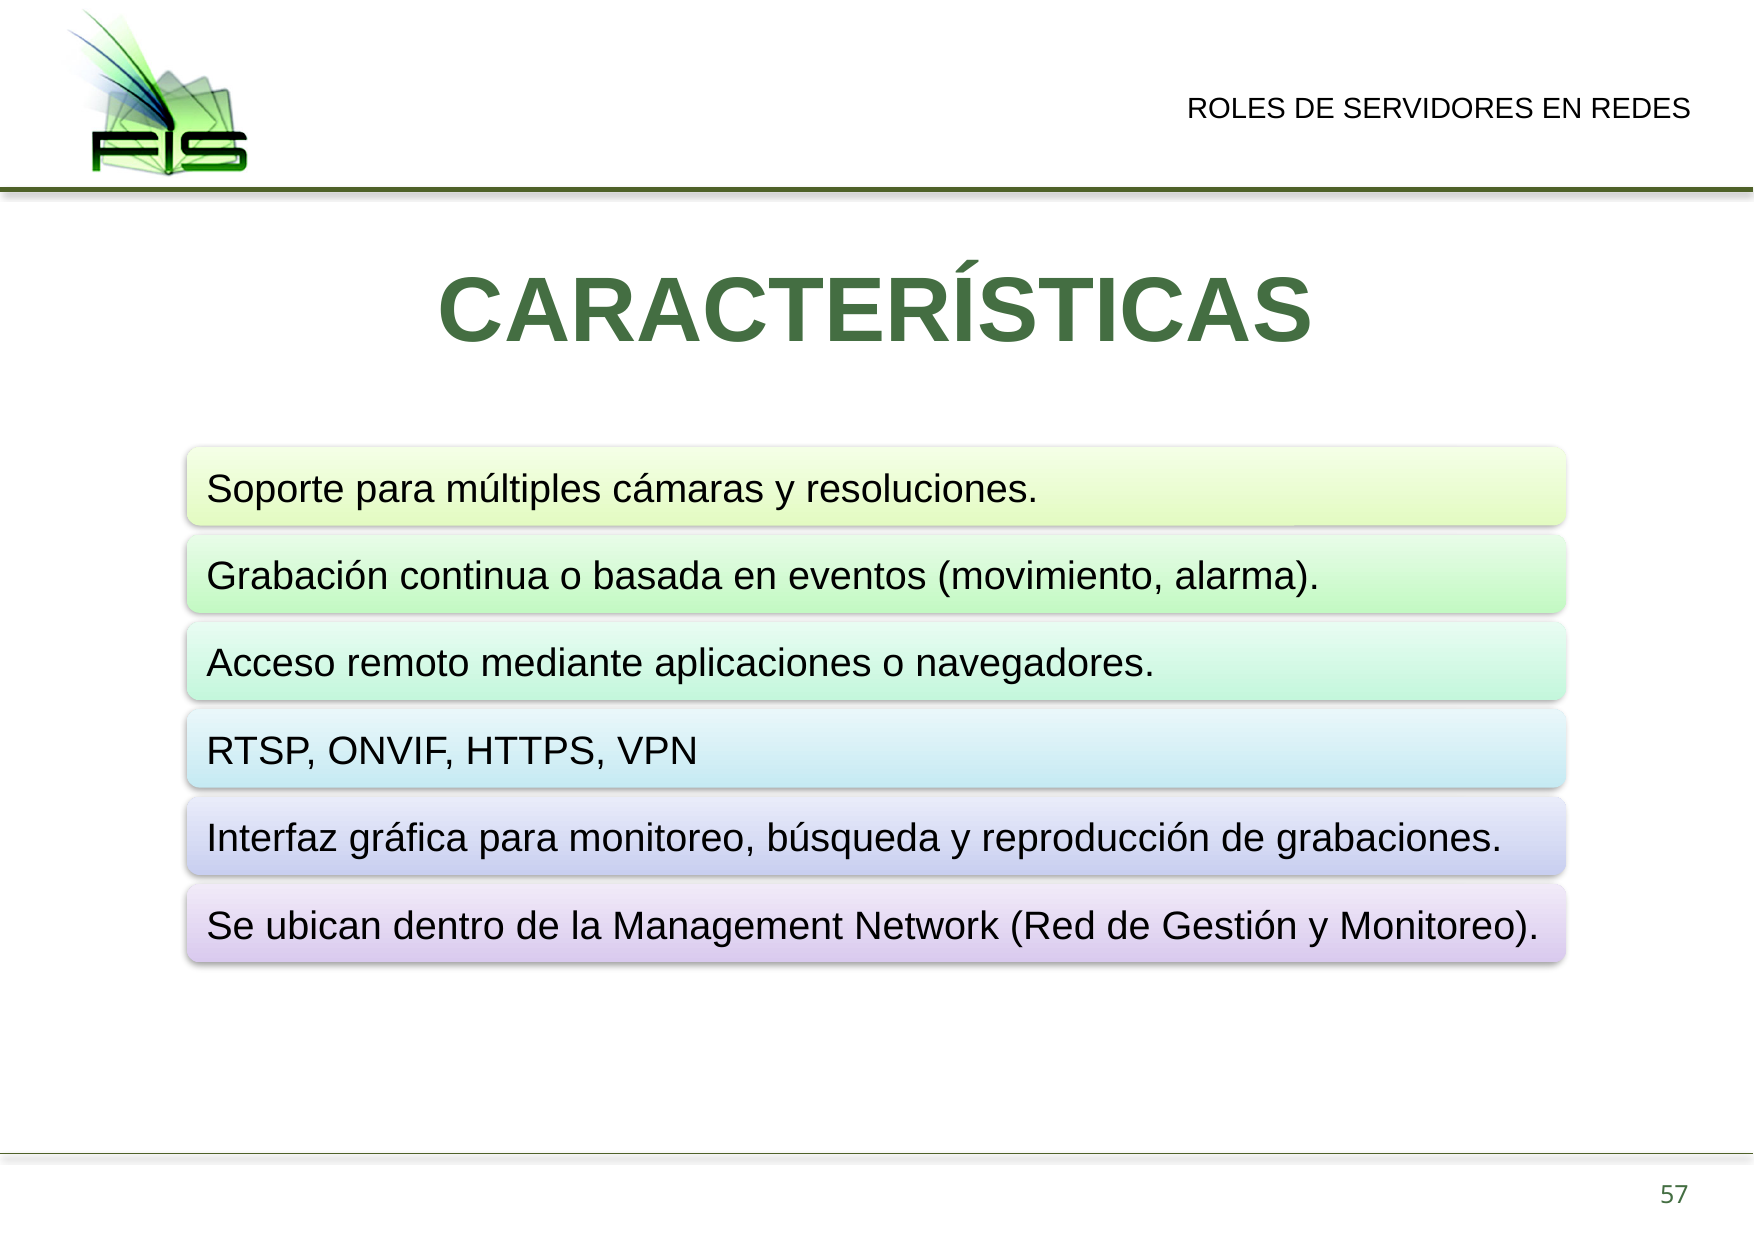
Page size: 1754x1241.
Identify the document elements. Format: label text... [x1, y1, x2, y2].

picture [61, 8, 251, 178]
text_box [186, 340, 1567, 1069]
text_box ROLES DE SERVIDORES EN REDES [794, 81, 1707, 167]
text_box CARACTERÍSTICAS [187, 234, 1566, 340]
slide_number 57 [1296, 1162, 1706, 1229]
